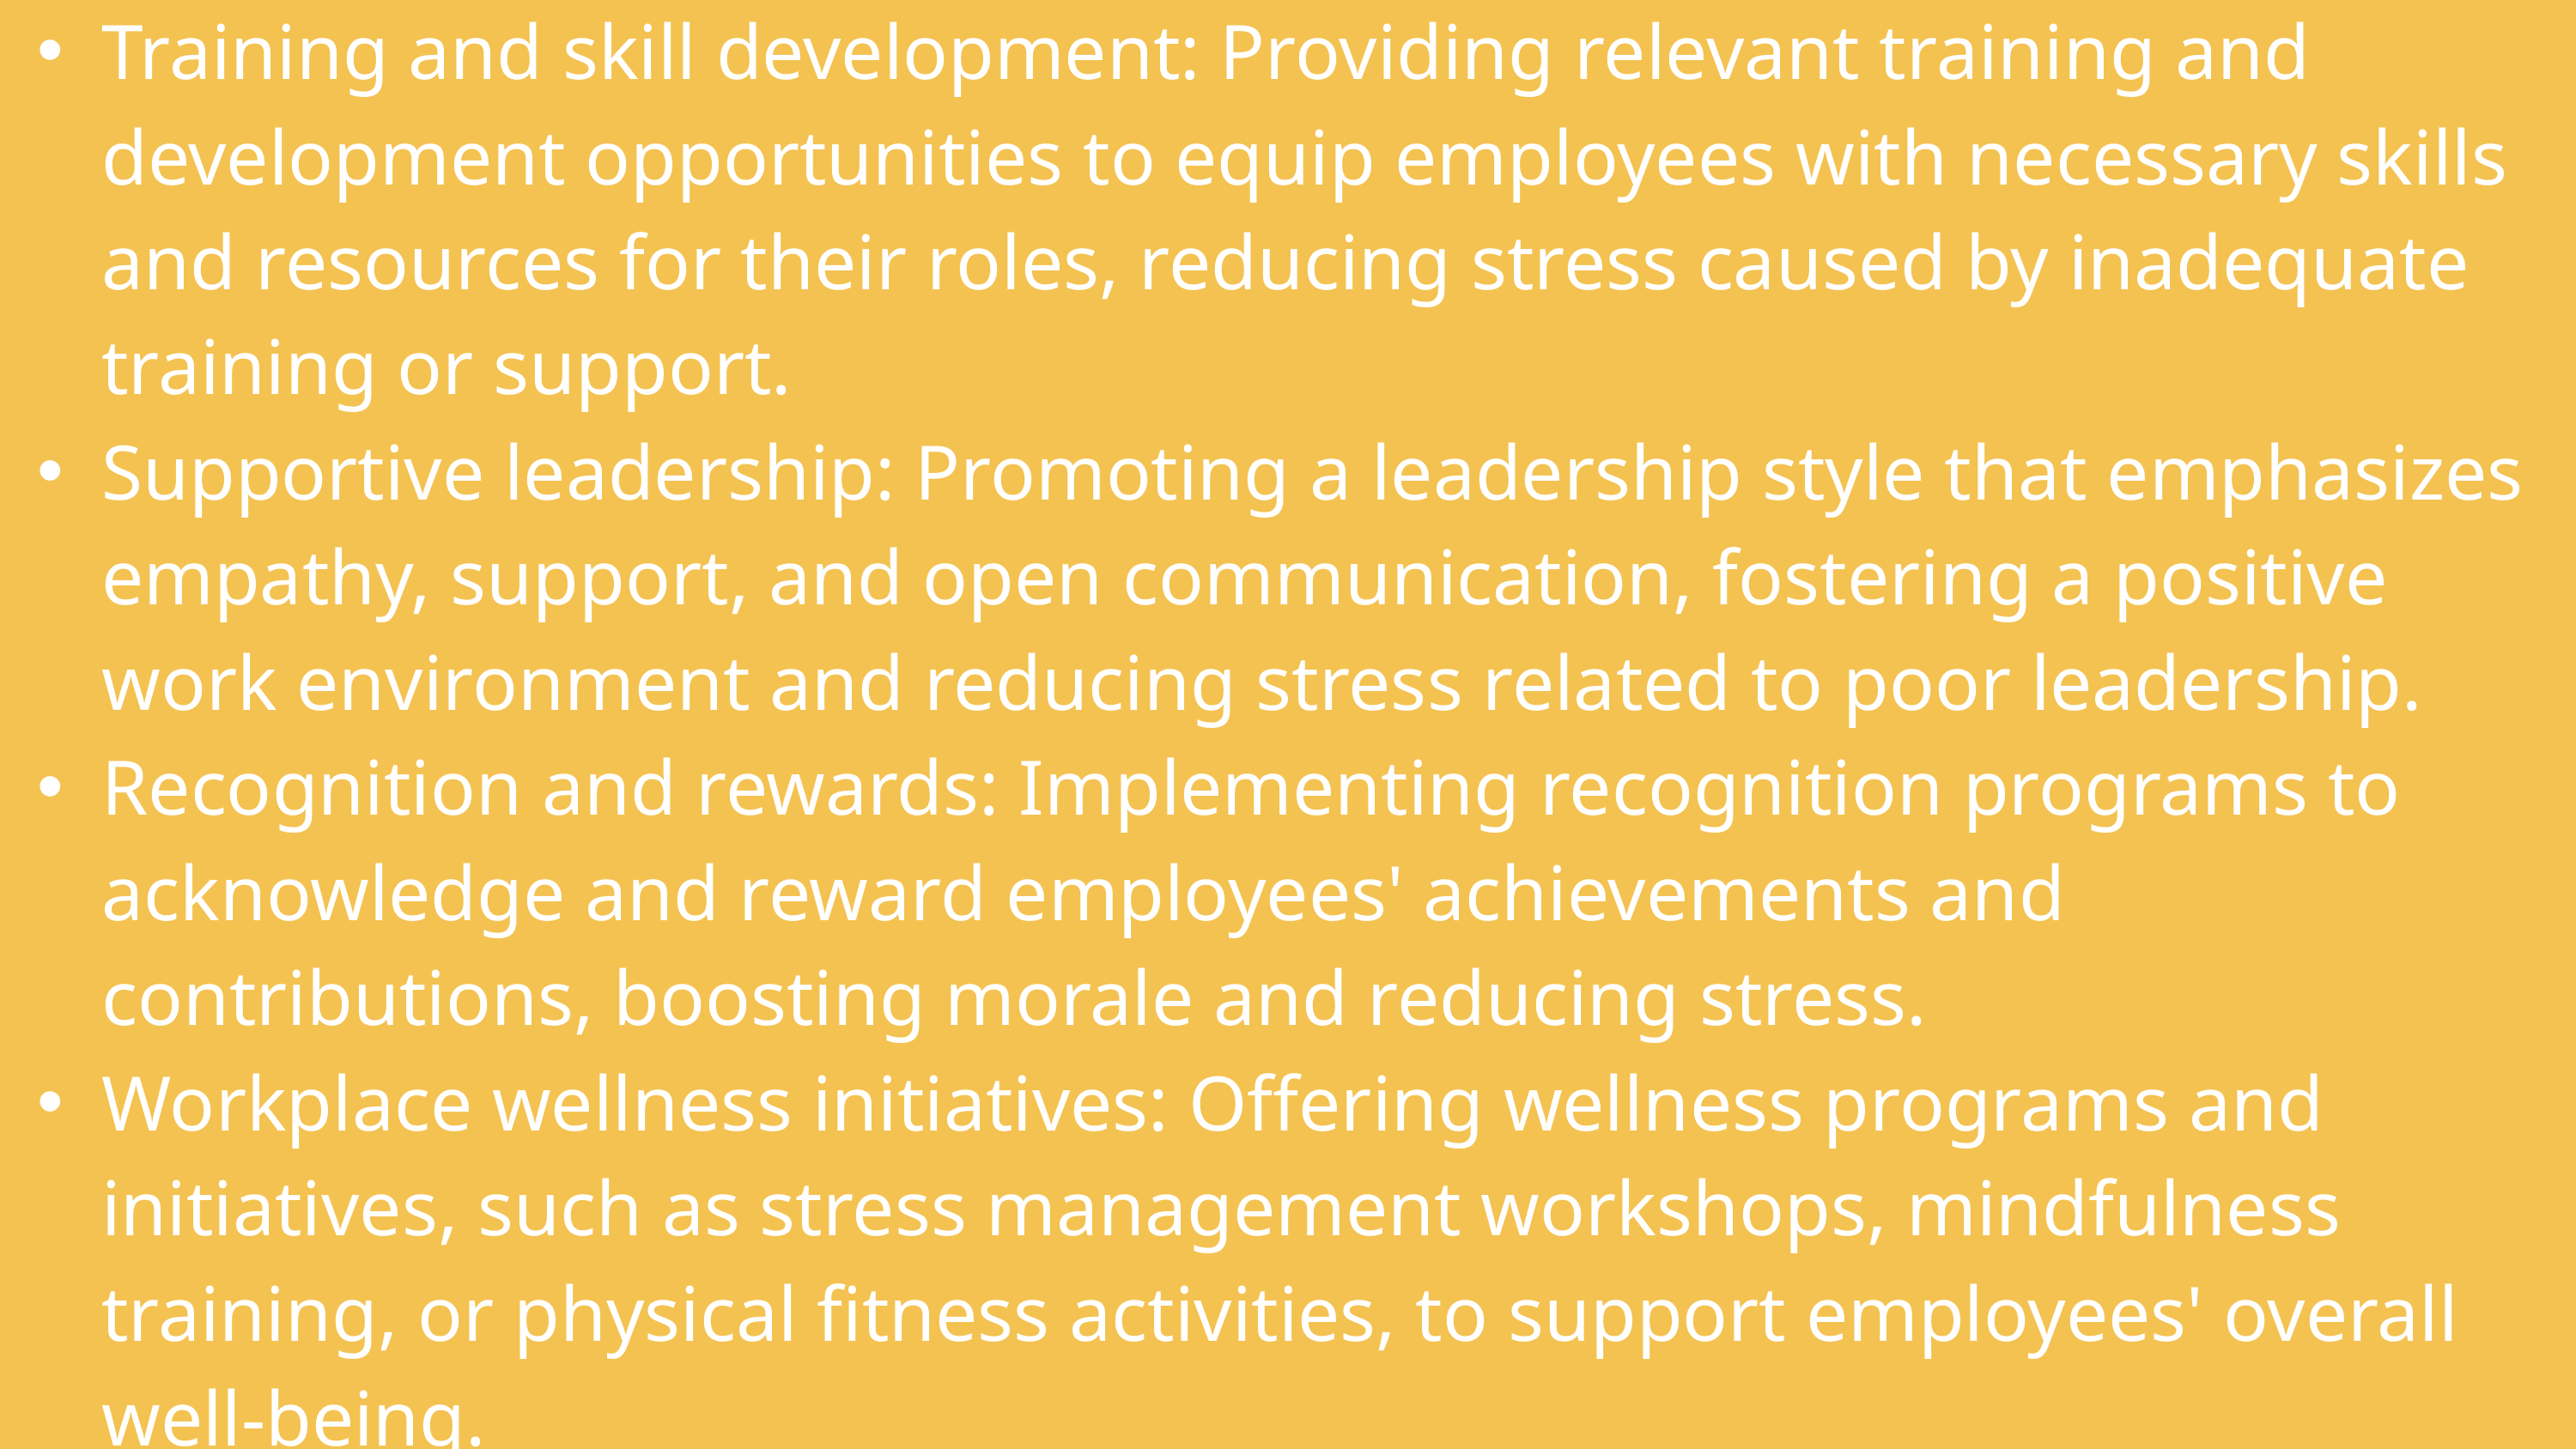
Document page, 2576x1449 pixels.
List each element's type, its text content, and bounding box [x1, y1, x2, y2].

text_box Training and skill development: Providing relevant training and development opportunities to equip employees with necessary skills and resources for their roles, reducing stress caused by inadequate training or support. Supportive leadership: Promoting a leadership style that emphasizes empathy, support, and open communication, fostering a positive work environment and reducing stress related to poor leadership. Recognition and rewards: Implementing recognition programs to acknowledge and reward employees' achievements and contributions, boosting morale and reducing stress. Workplace wellness initiatives: Offering wellness programs and initiatives, such as stress management workshops, mindfulness training, or physical fitness activities, to support employees' overall well-being. [0, 0, 2550, 1449]
